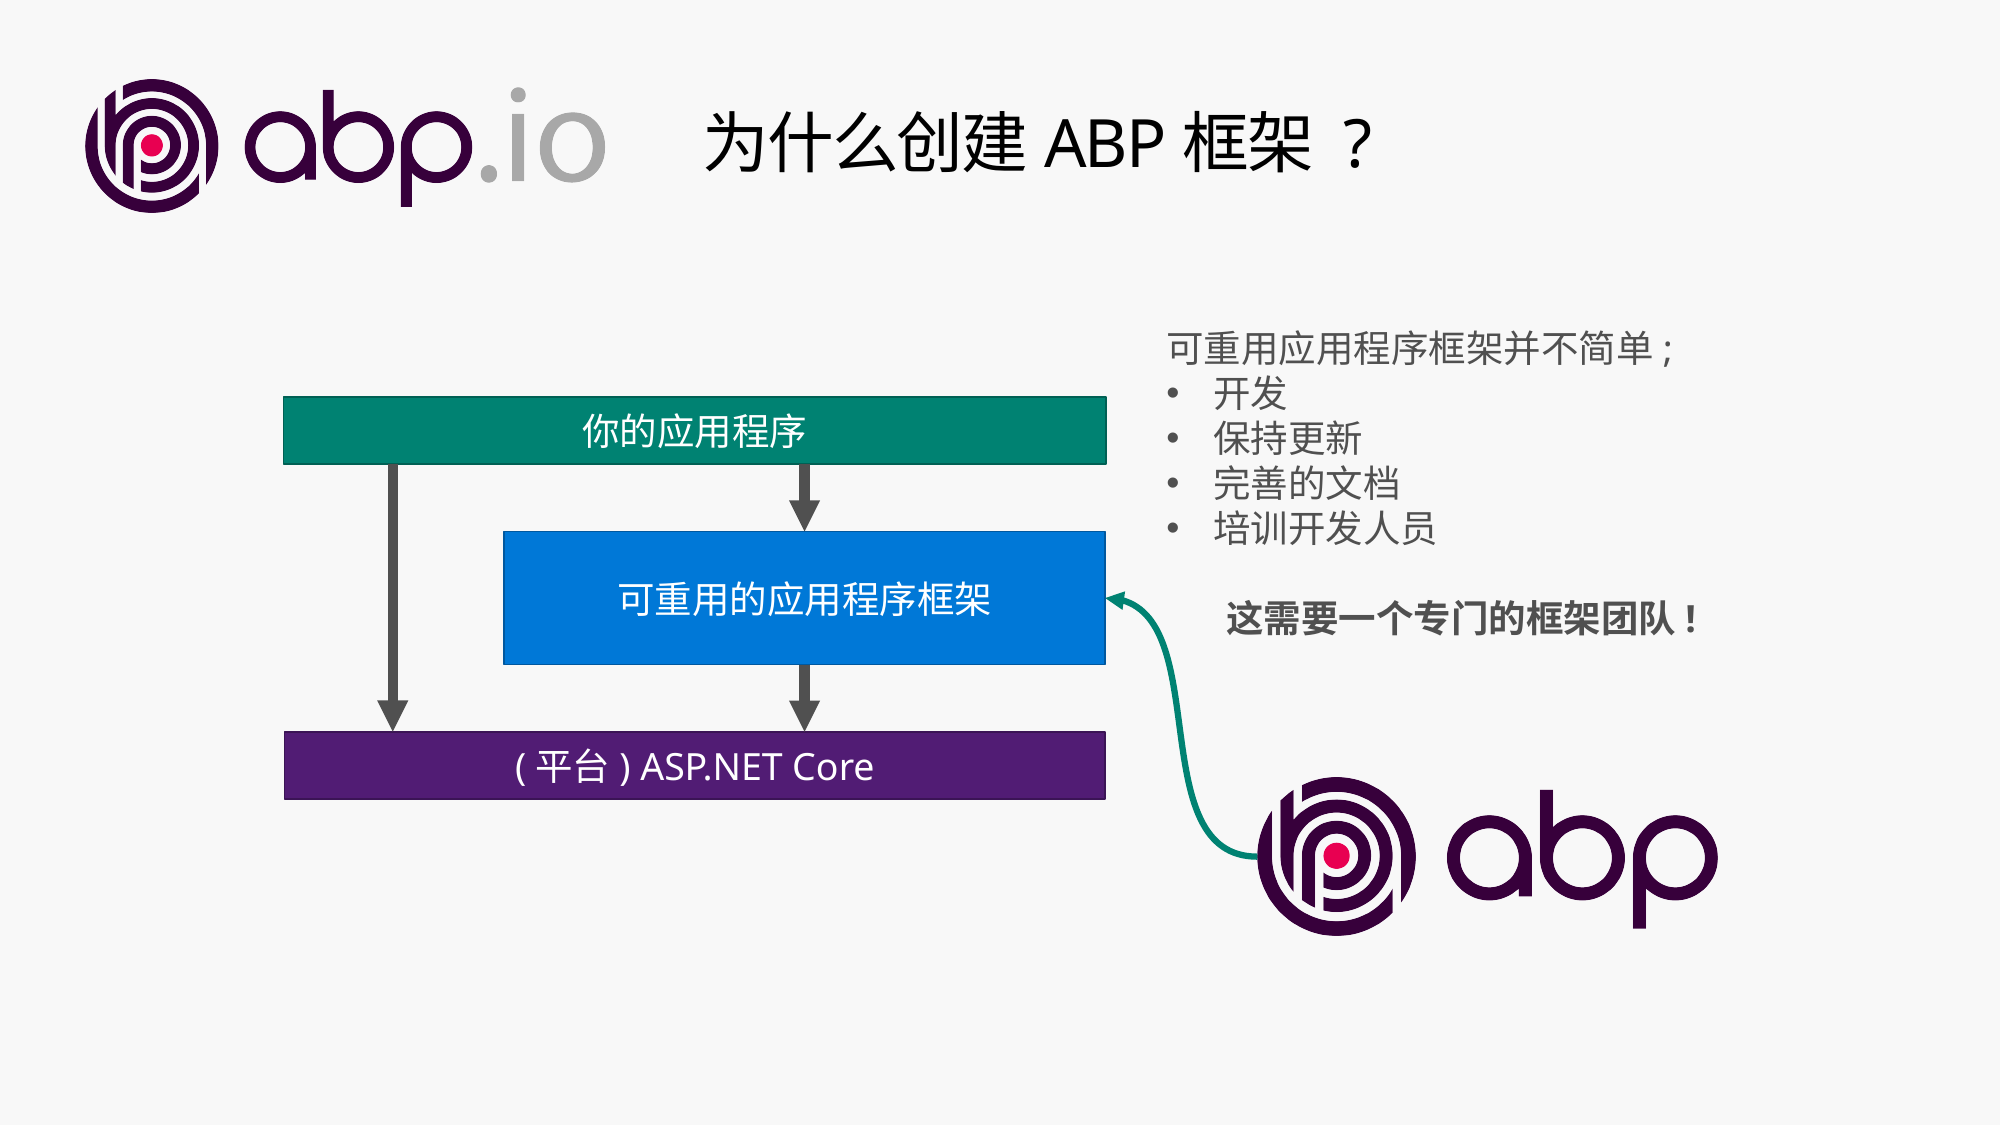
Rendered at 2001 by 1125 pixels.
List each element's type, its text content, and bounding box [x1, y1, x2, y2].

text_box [1105, 597, 1258, 857]
text_box (平台) ASP.NET Core [284, 731, 1105, 800]
text_box 可重用应用程序框架并不简单; 开发 保持更新 完善的文档 培训开发人员 这需要一个专门的框架团队! [1151, 317, 1915, 648]
title 为什么创建ABP框架 ? [678, 59, 1915, 232]
text_box 你的应用程序 [283, 396, 1107, 465]
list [85, 79, 607, 213]
picture [1257, 777, 1719, 937]
text_box 可重用的应用程序框架 [503, 531, 1106, 665]
